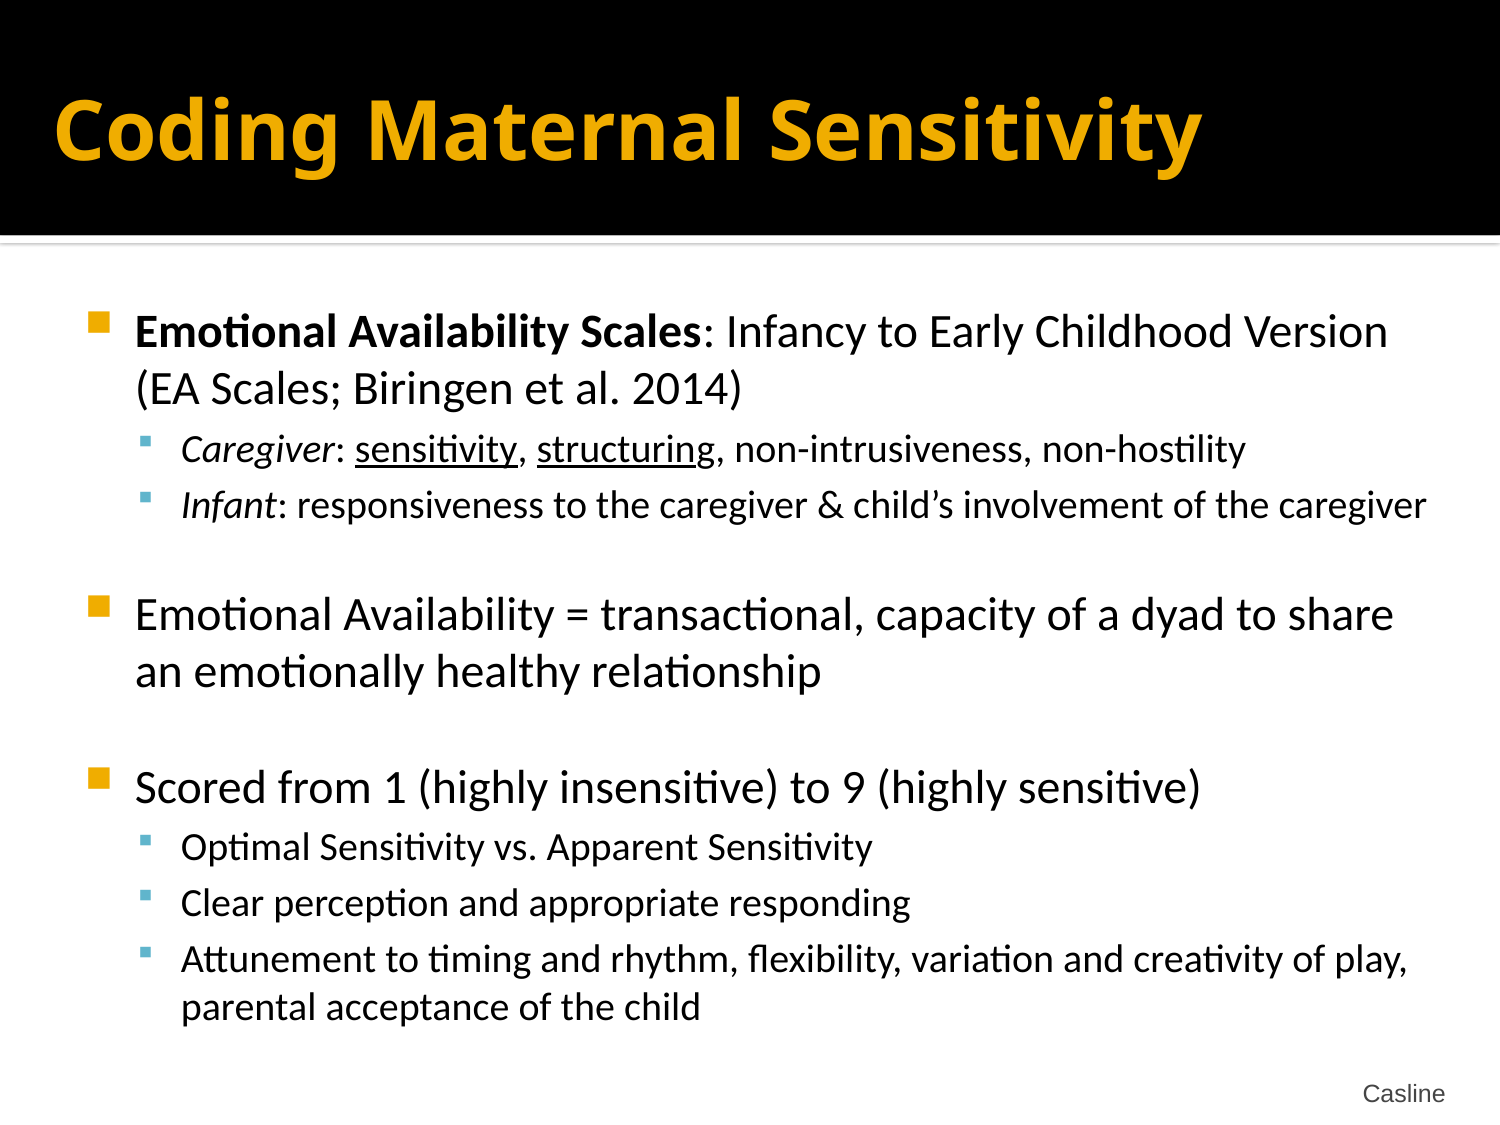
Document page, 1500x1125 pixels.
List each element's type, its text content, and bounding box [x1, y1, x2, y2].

footer Casline [549, 1062, 1454, 1108]
text_box [536, 910, 974, 1065]
text_box [1015, 909, 1454, 1064]
text_box Coding Maternal Sensitivity [37, 24, 1425, 231]
list Emotional Availability Scales: Infancy to Early Childhood Version (EA Scales; Biringen et al. 2014) Caregiver: sensitivity, structuring, non-intrusiveness, non-hostility Infant: responsiveness to the caregiver & child’s involvement of the caregiver Emotional Availability = transactional, capacity of a dyad to share an emotionally healthy relationship Scored from 1 (highly insensitive) to 9 (highly sensitive) Optimal Sensitivity vs. Apparent Sensitivity Clear perception and appropriate responding Attunement to timing and rhythm, flexibility, variation and creativity of play, parental acceptance of the child [56, 284, 1454, 1064]
